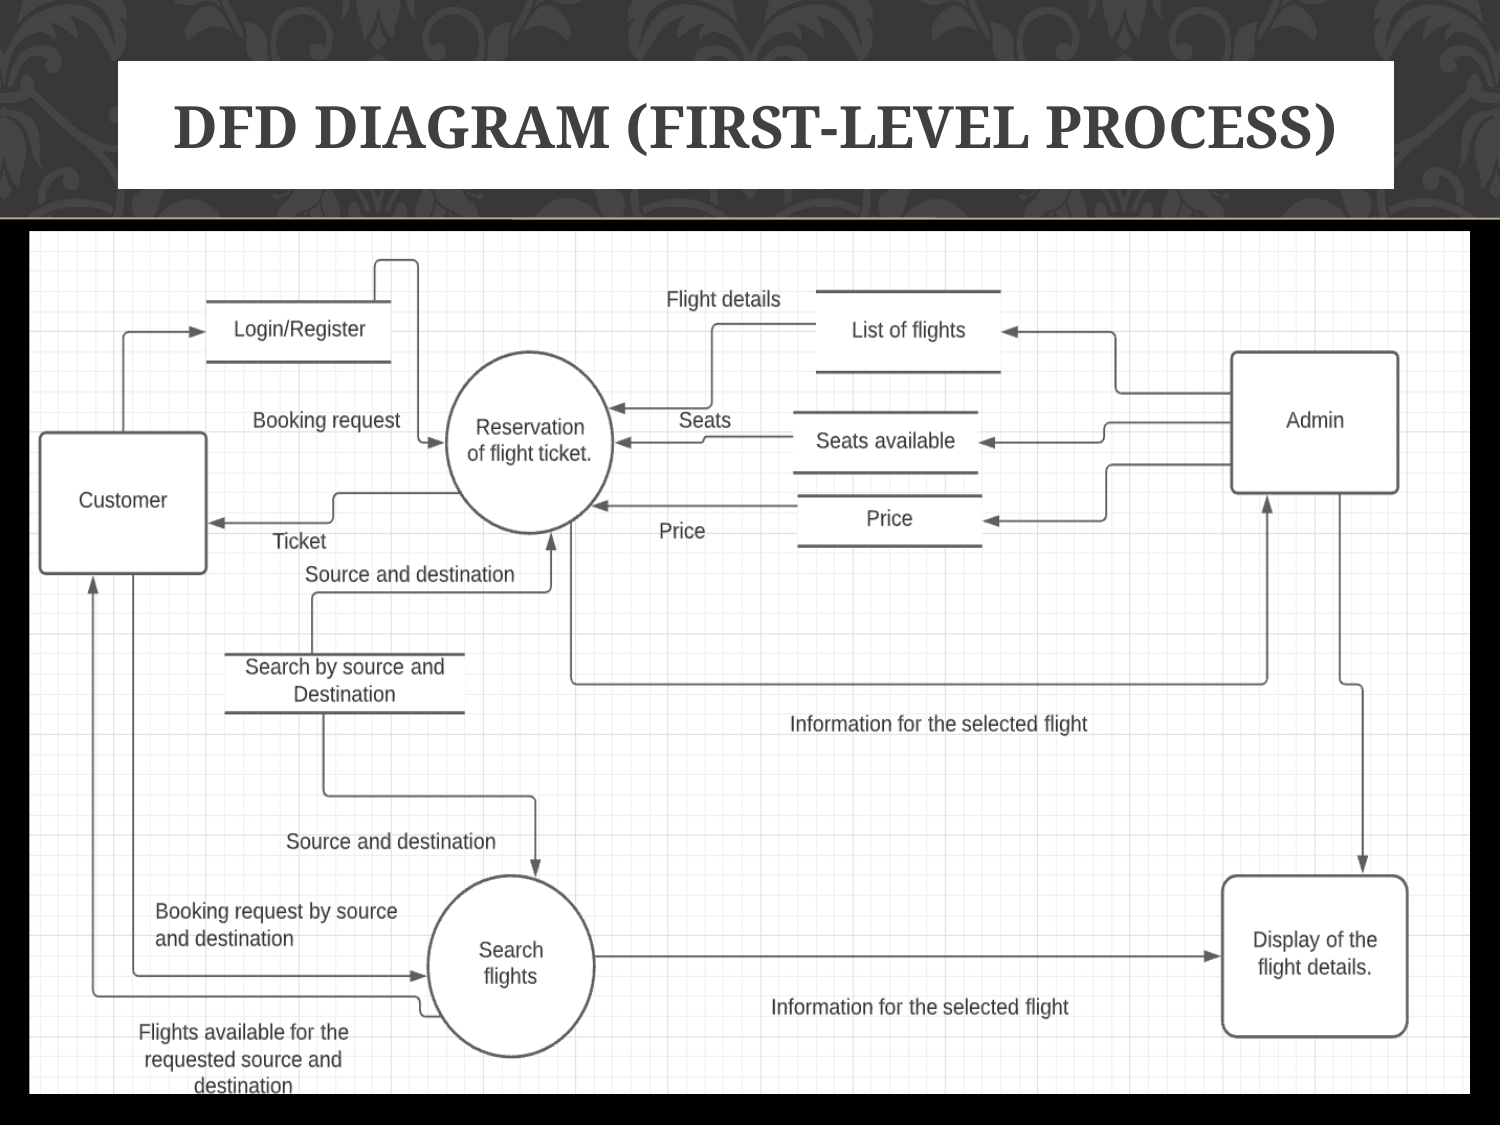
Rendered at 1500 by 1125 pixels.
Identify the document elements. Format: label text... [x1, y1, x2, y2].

title DFD Diagram (FIRST-LEVEL process) [118, 61, 1394, 189]
picture [29, 231, 1471, 1095]
